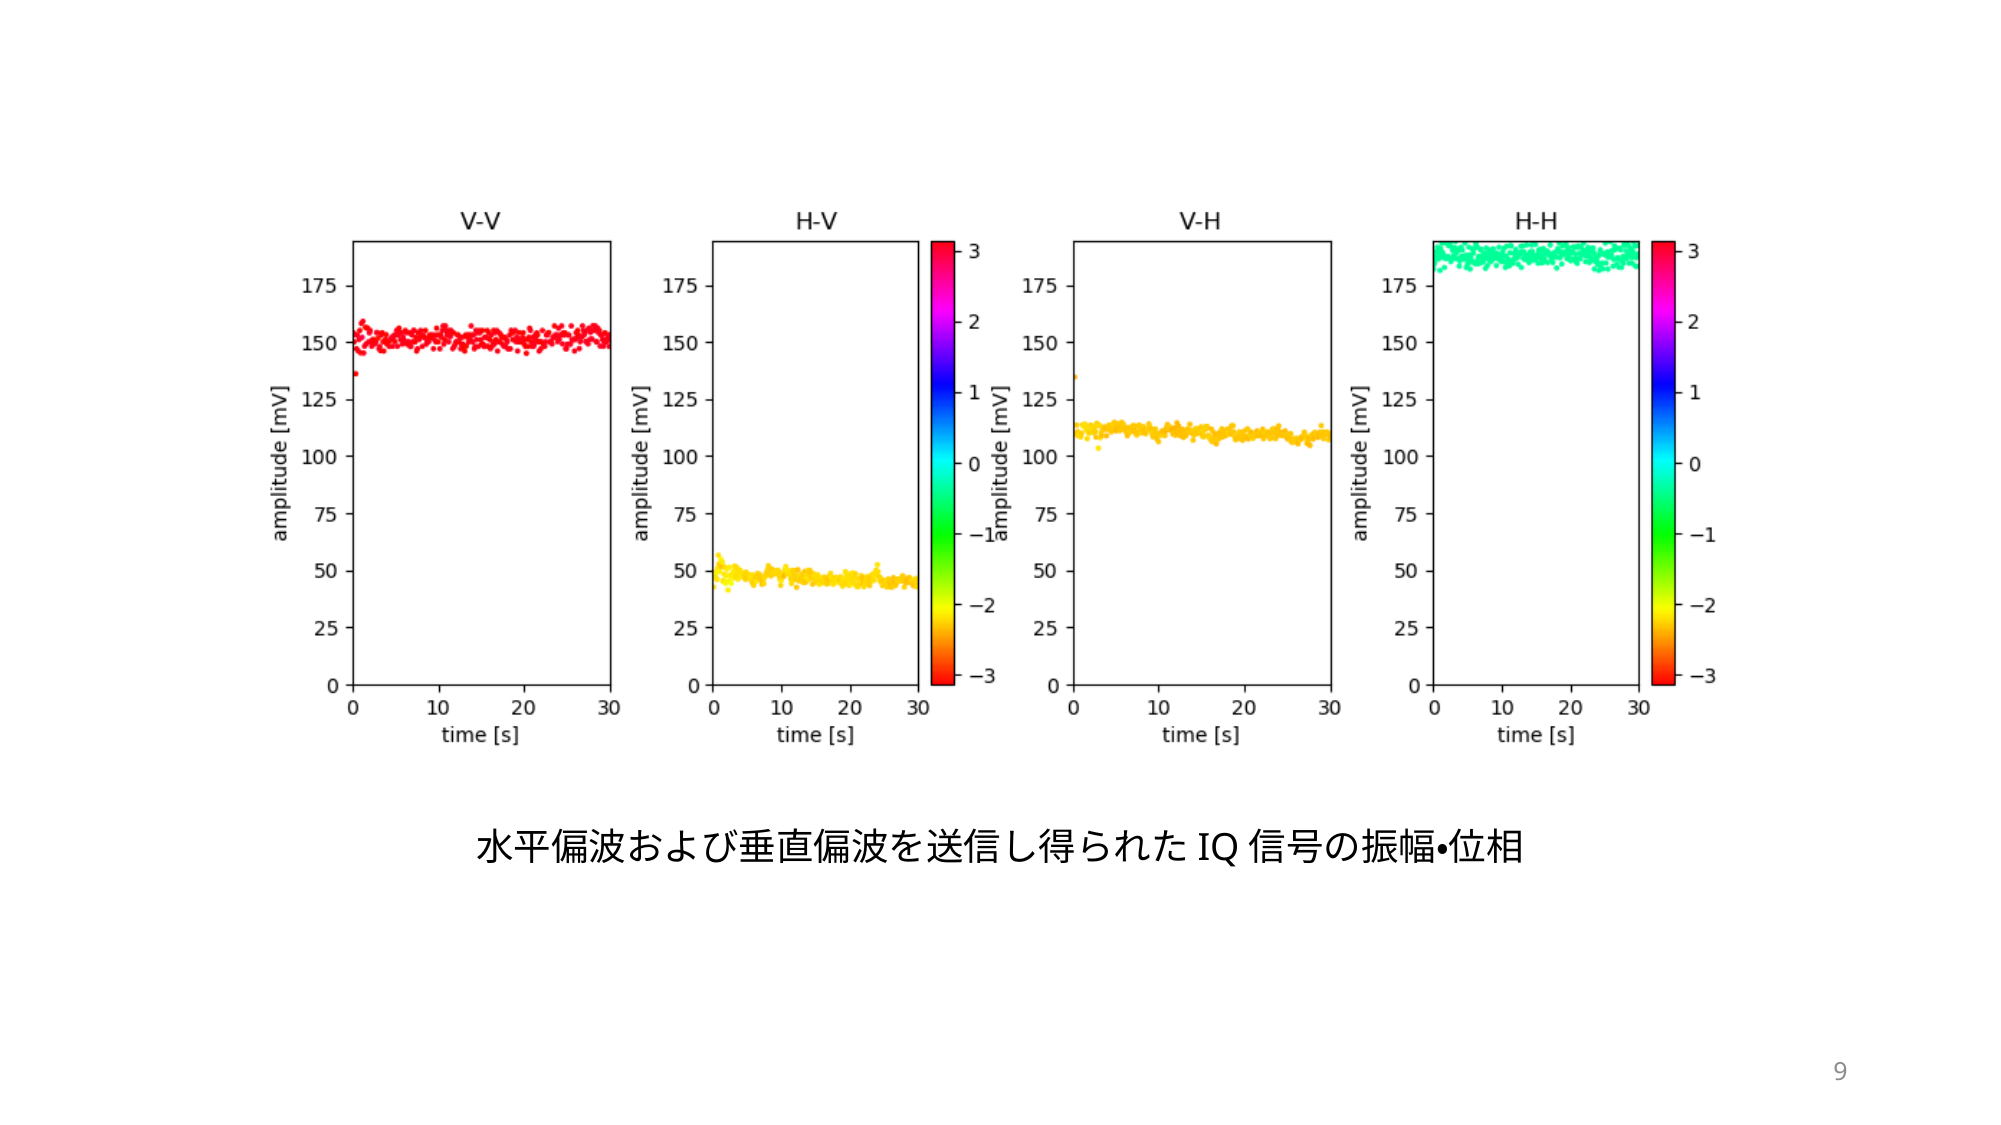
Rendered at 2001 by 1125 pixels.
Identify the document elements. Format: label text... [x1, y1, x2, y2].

slide_number 9 [1412, 1042, 1863, 1103]
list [137, 172, 1863, 748]
text_box 水平偏波および垂直偏波を送信し得られたIQ信号の振幅・位相 [461, 815, 1539, 876]
